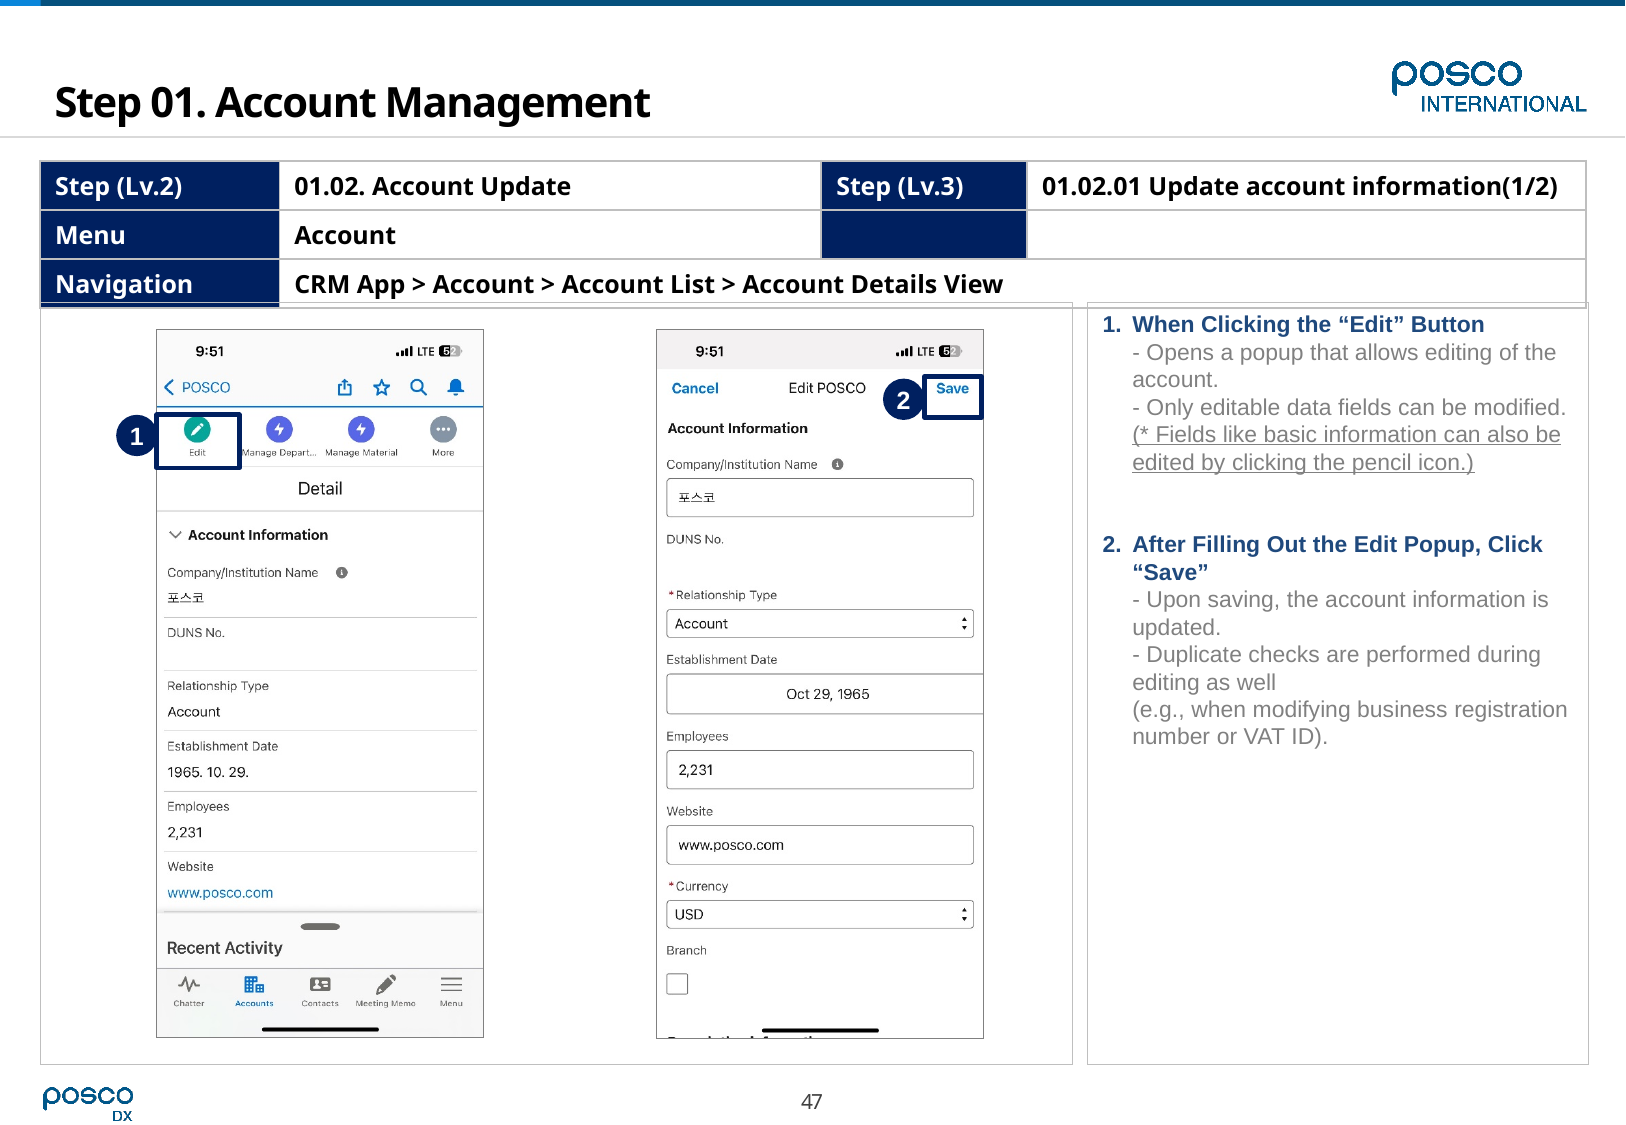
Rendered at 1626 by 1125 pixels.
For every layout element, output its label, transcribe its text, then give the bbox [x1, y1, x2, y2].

table_cell Account [280, 211, 820, 258]
picture [656, 329, 984, 1039]
text_box 1 [116, 414, 156, 457]
table_cell Navigation [41, 260, 279, 302]
picture [1391, 59, 1587, 113]
text_box Step 01. Account Management [39, 68, 685, 115]
table_header 01.02. Account Update [280, 162, 820, 209]
table_cell Menu [41, 211, 279, 258]
table_cell CRM App > Account > Account List > Account Details View [280, 260, 1585, 307]
picture [43, 1087, 133, 1121]
picture [0, 0, 41, 6]
picture [156, 329, 484, 1038]
text_box When Clicking the “Edit” Button - Opens a popup that allows editing of the account. - Only editable data fields can be modified. (* Fields like basic information can also be edited by clicking the pencil icon.) After Filling Out the Edit Popup, Click “Save” - Upon saving, the account information is updated. - Duplicate checks are performed during editing as well (e.g., when modifying business registration number or VAT ID). [1087, 302, 1589, 1065]
table_header Step (Lv.3) [822, 162, 1026, 209]
table_cell [822, 211, 1026, 258]
table_header 01.02.01 Update account information(1/2) [1028, 162, 1585, 209]
text_box [40, 302, 1073, 1065]
table_cell [1028, 211, 1585, 258]
table_header Step (Lv.2) [41, 162, 279, 209]
